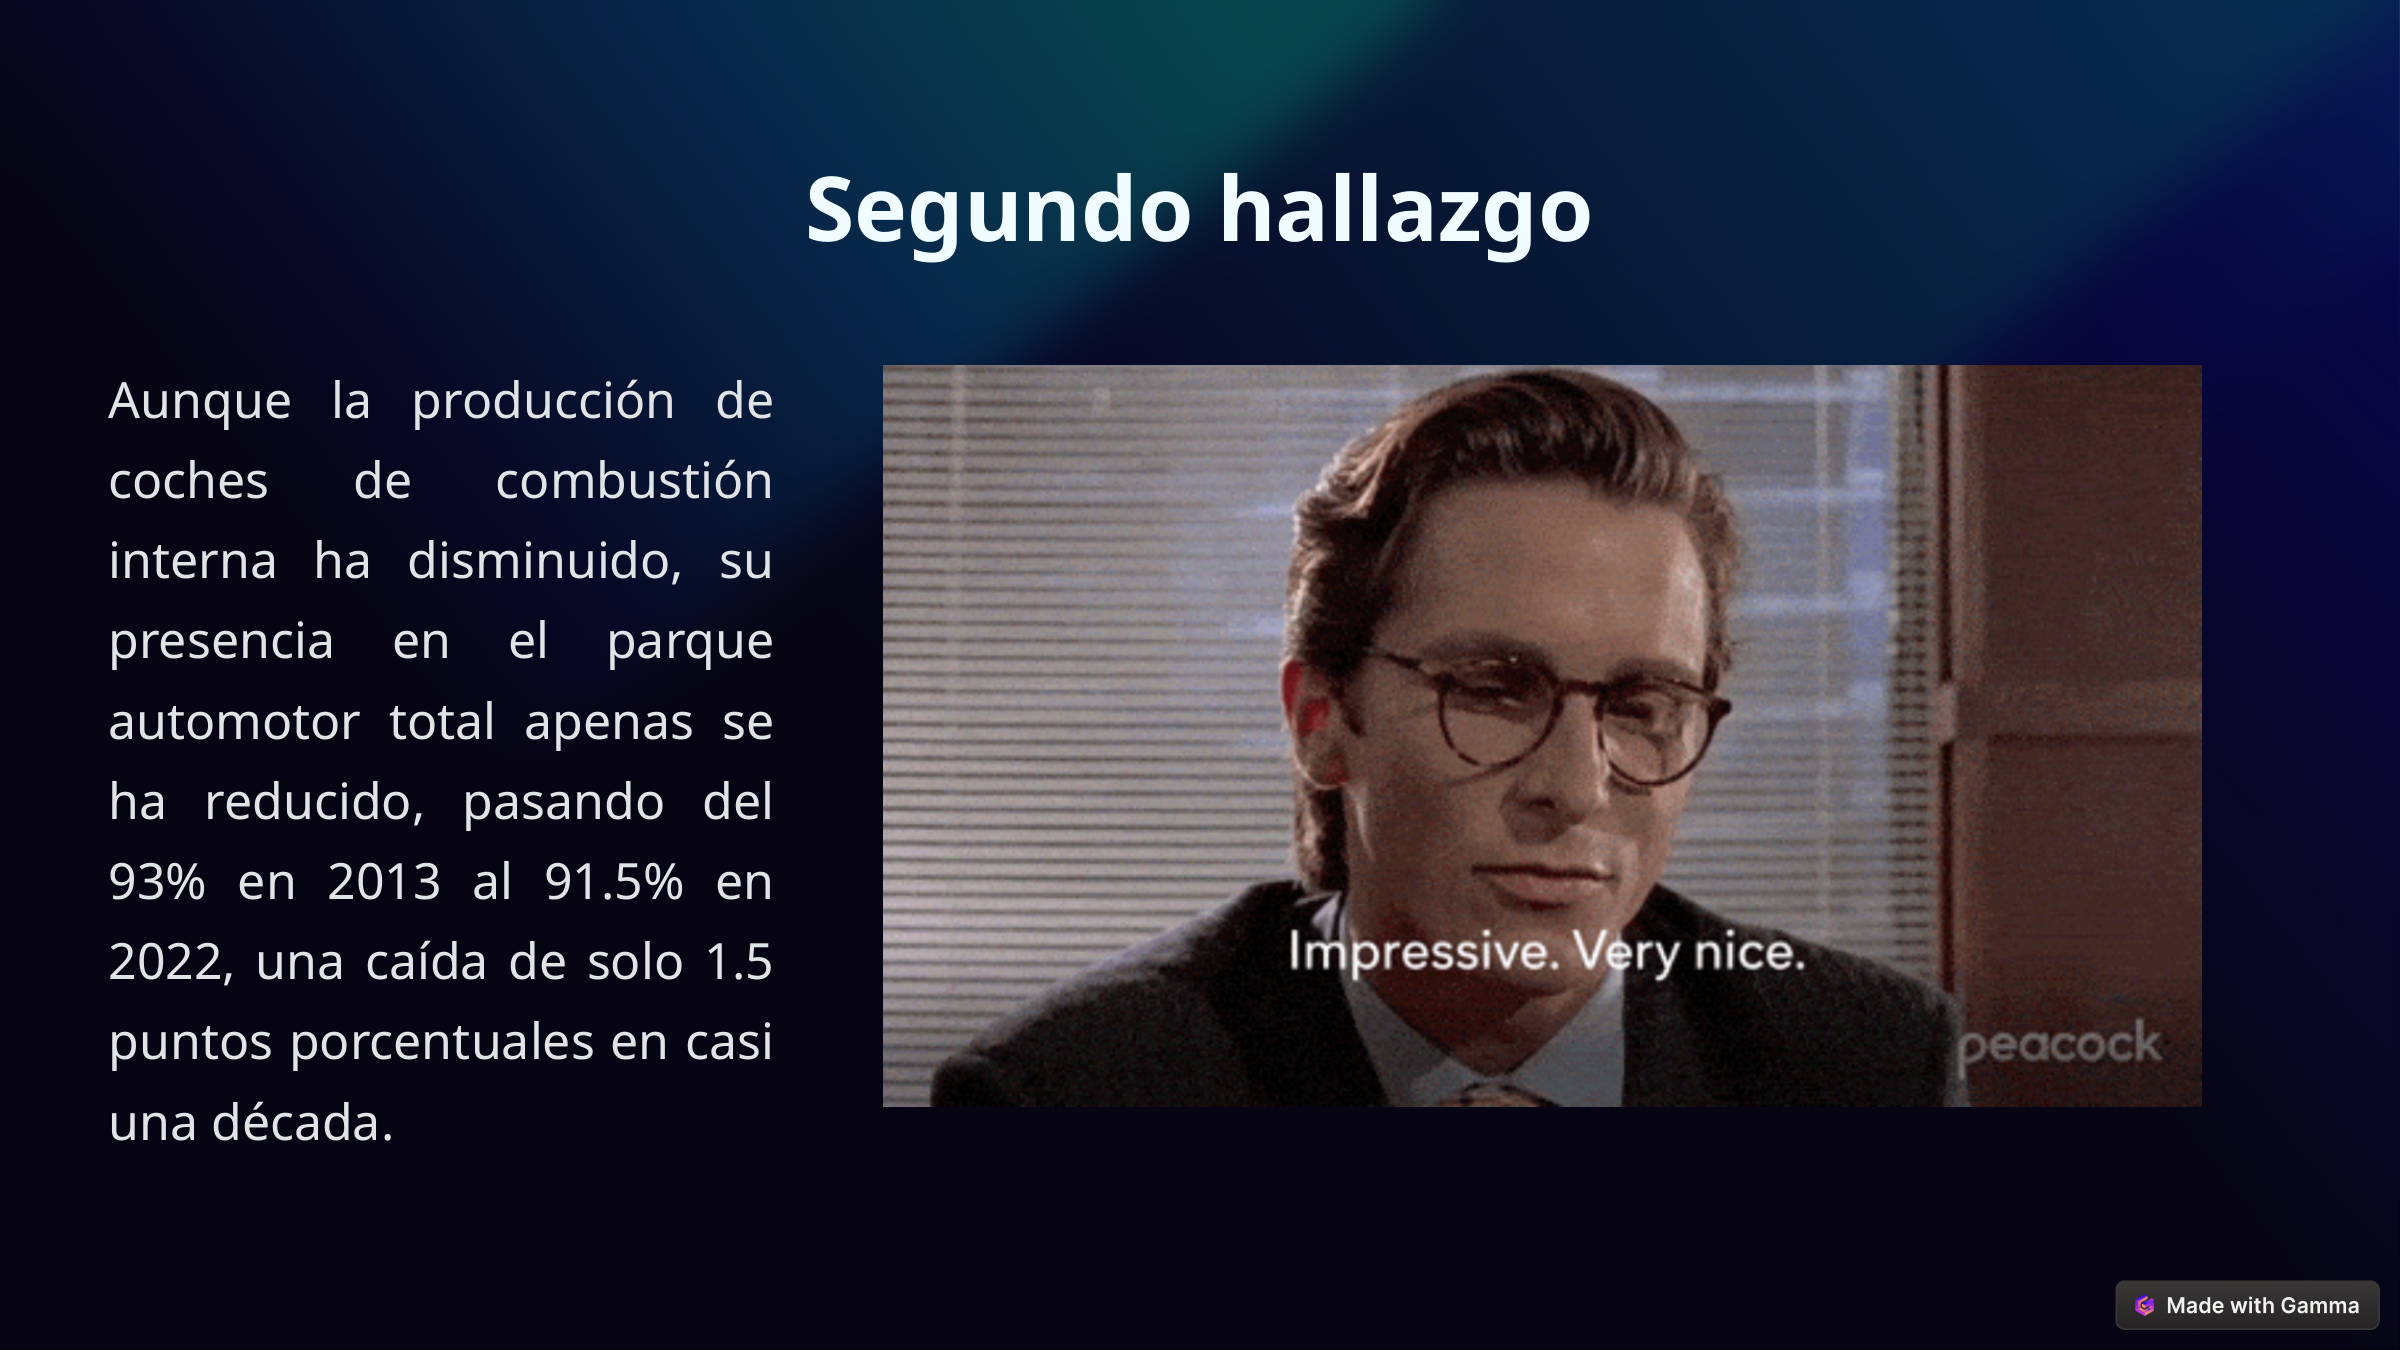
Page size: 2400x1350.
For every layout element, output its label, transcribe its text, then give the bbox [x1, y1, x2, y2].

picture [2106, 1271, 2389, 1339]
text_box Aunque la producción de coches de combustión interna ha disminuido, su presencia en el parque automotor total apenas se ha reducido, pasando del 93% en 2013 al 91.5% en 2022, una caída de solo 1.5 puntos porcentuales en casi una década. [93, 340, 790, 1168]
picture [883, 365, 2202, 1107]
text_box Segundo hallazgo [750, 146, 1650, 260]
